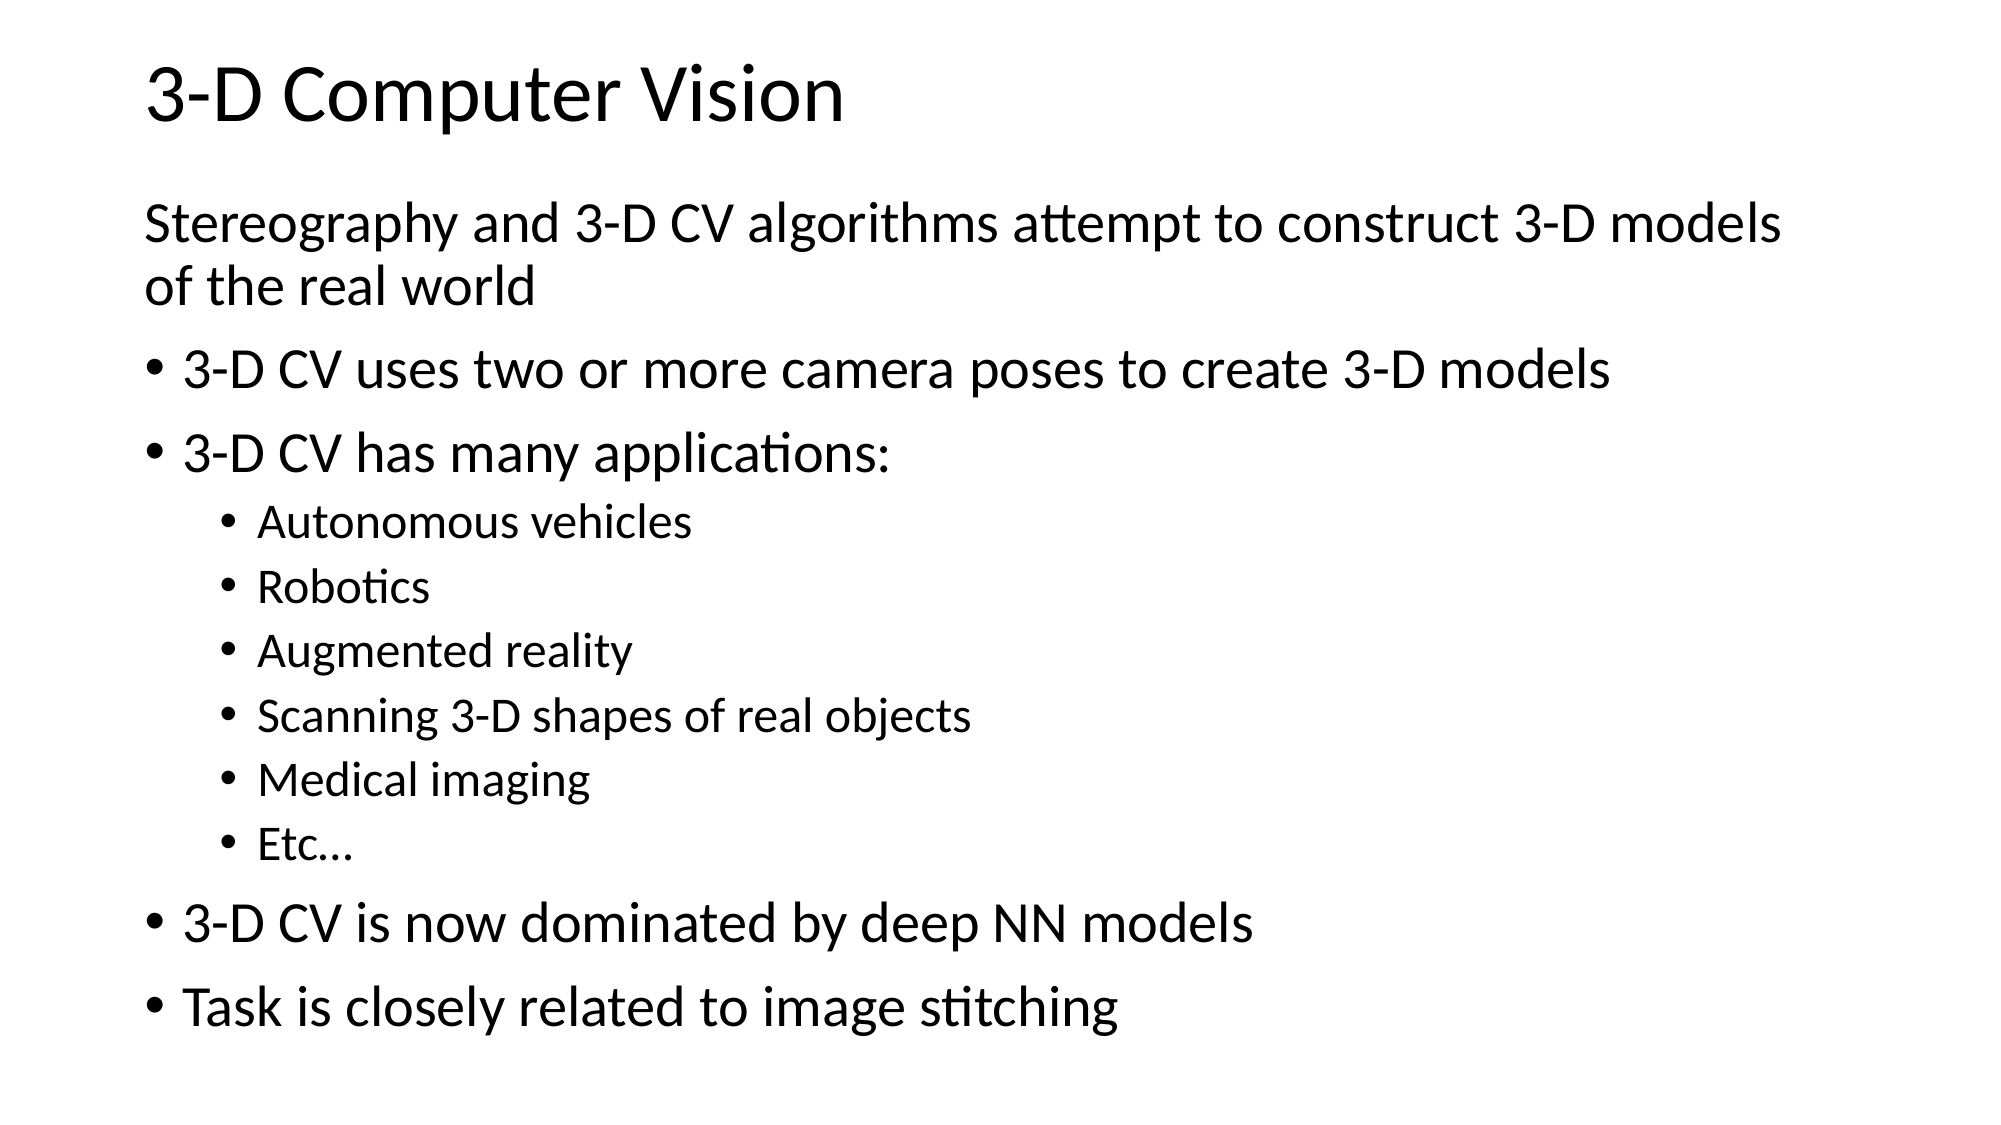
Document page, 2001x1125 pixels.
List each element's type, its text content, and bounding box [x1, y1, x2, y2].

list Stereography and 3-D CV algorithms attempt to construct 3-D models of the real world 3-D CV uses two or more camera poses to create 3-D models 3-D CV has many applications: Autonomous vehicles Robotics Augmented reality Scanning 3-D shapes of real objects Medical imaging Etc… 3-D CV is now dominated by deep NN models Task is closely related to image stitching [129, 184, 1855, 1102]
title 3-D Computer Vision [129, 22, 1855, 166]
